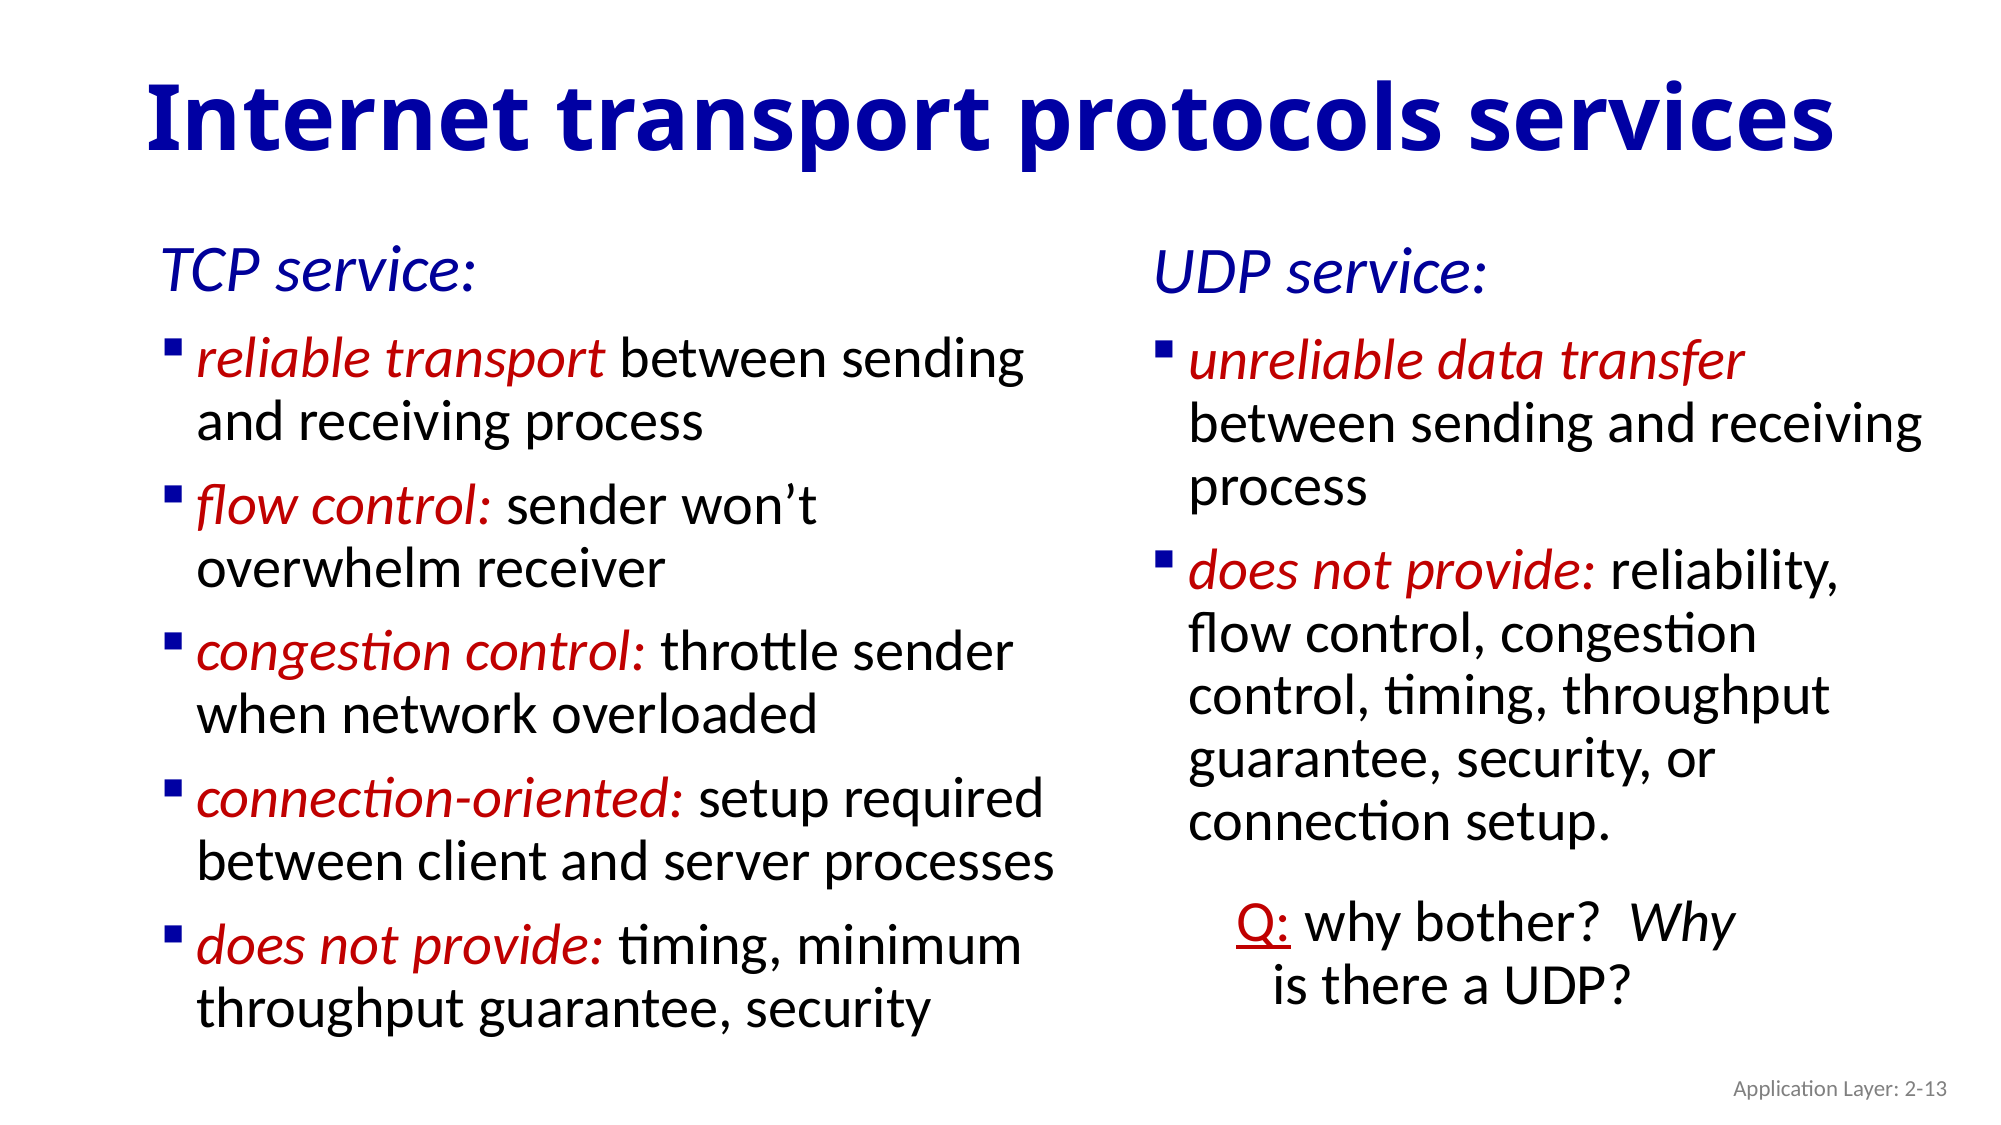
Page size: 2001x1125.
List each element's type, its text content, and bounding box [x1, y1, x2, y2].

text_box TCP service: reliable transport between sending and receiving process flow control: sender won’t overwhelm receiver congestion control: throttle sender when network overloaded connection-oriented: setup required between client and server processes does not provide: timing, minimum throughput guarantee, security [123, 226, 1111, 1040]
slide_number Application Layer: 2-13 [1512, 1056, 1963, 1117]
text_box UDP service: unreliable data transfer between sending and receiving process does not provide: reliability, flow control, congestion control, timing, throughput guarantee, security, or connection setup. [1135, 228, 1963, 992]
text_box Q: why bother? Why is there a UDP? [1200, 883, 1800, 1091]
title Internet transport protocols services [131, 47, 1856, 195]
